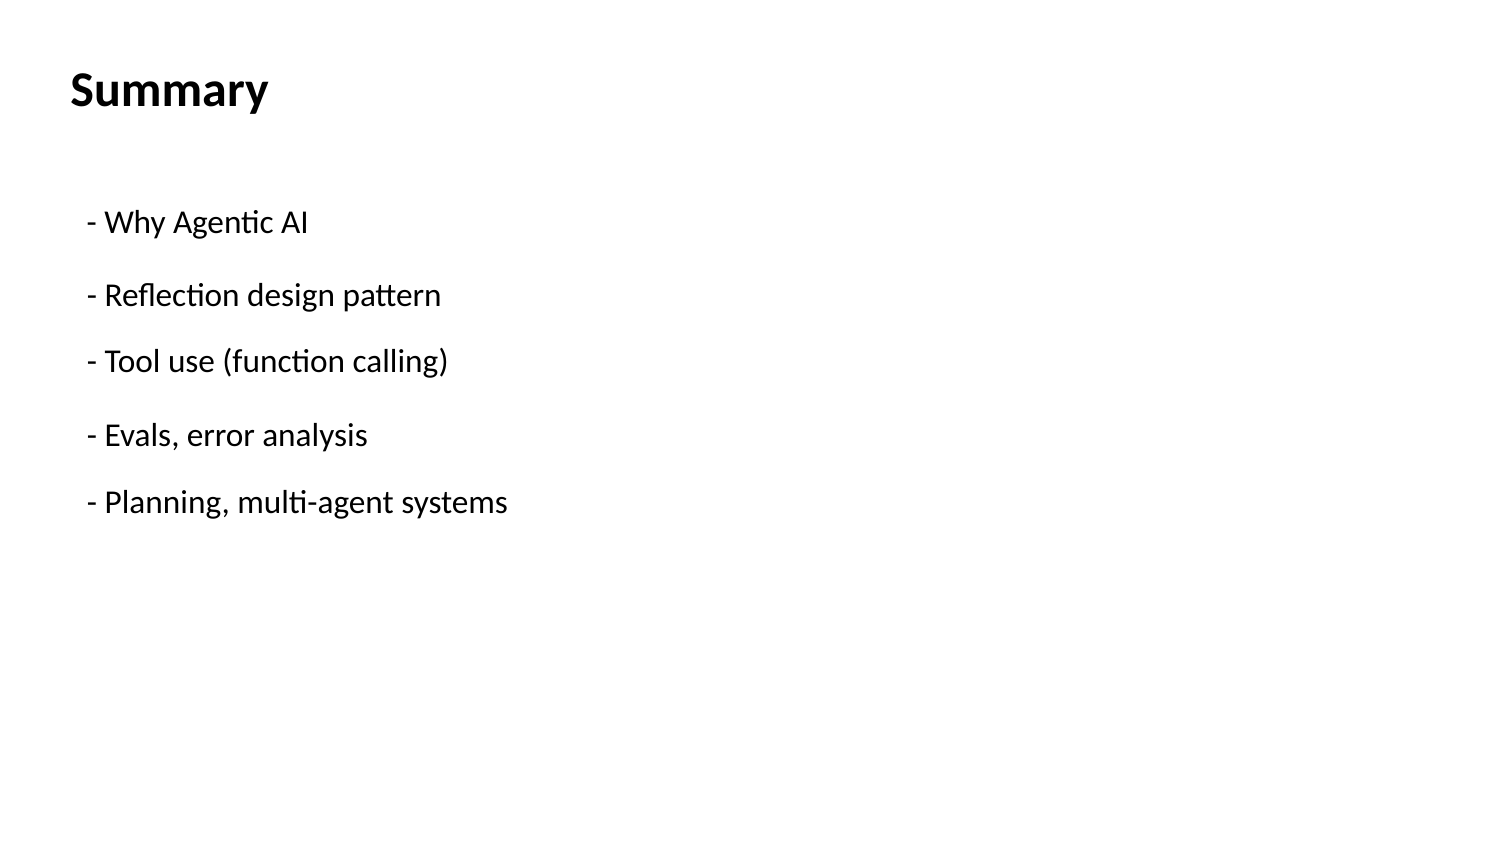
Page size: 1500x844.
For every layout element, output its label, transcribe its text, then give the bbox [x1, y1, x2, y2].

text_box - Evals, error analysis [72, 405, 625, 460]
text_box - Why Agentic AI [71, 192, 500, 248]
text_box - Tool use (function calling) [72, 331, 786, 387]
text_box - Reflection design pattern [72, 265, 769, 321]
text_box Summary [55, 48, 347, 124]
text_box - Planning, multi-agent systems [72, 472, 901, 528]
